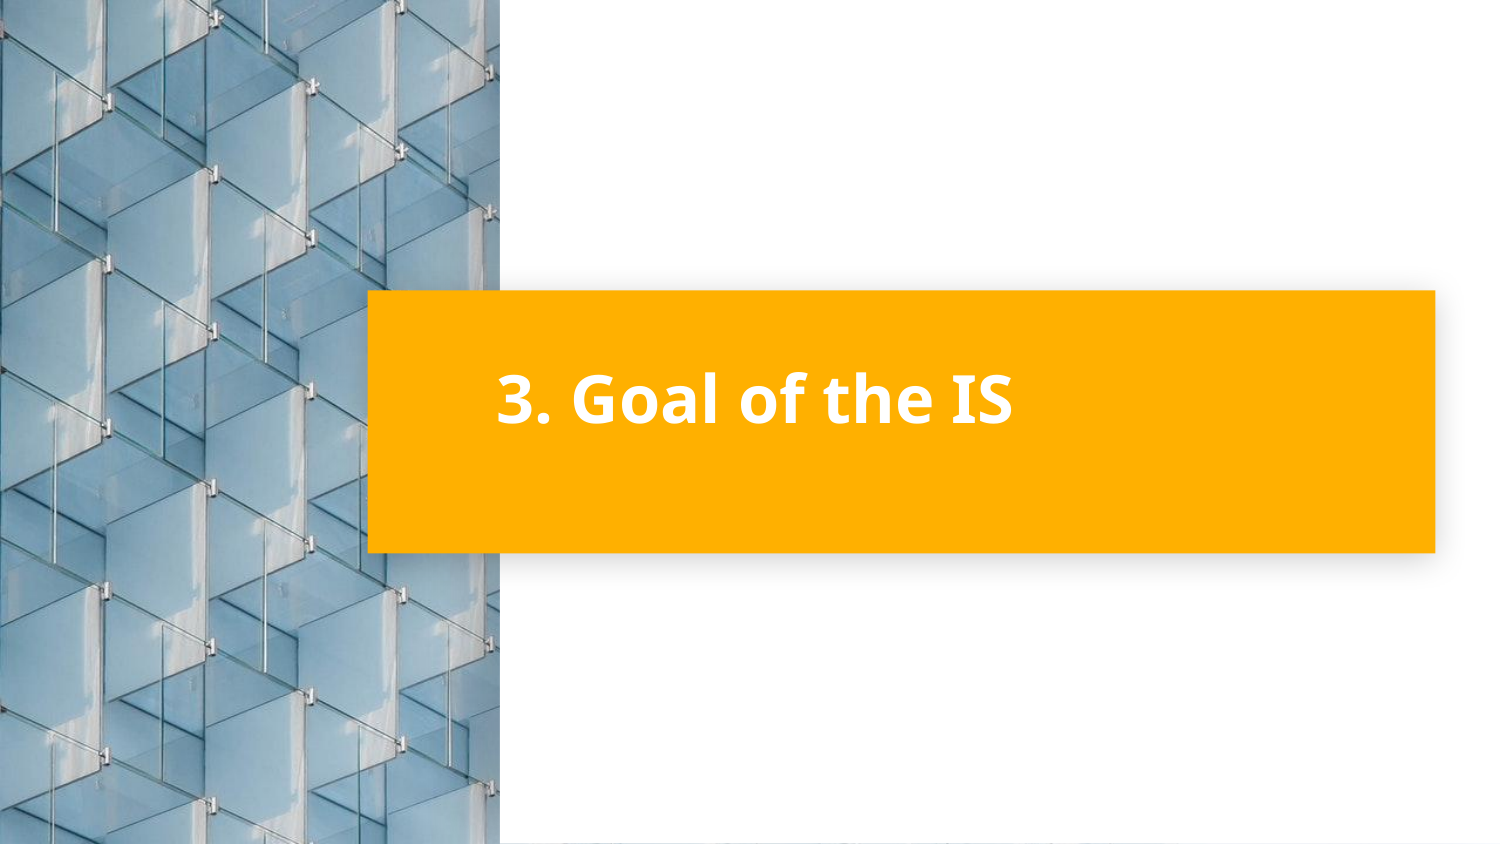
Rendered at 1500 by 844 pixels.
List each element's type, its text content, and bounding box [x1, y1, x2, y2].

title 3. Goal of the IS [481, 302, 1436, 453]
picture [0, 0, 499, 844]
